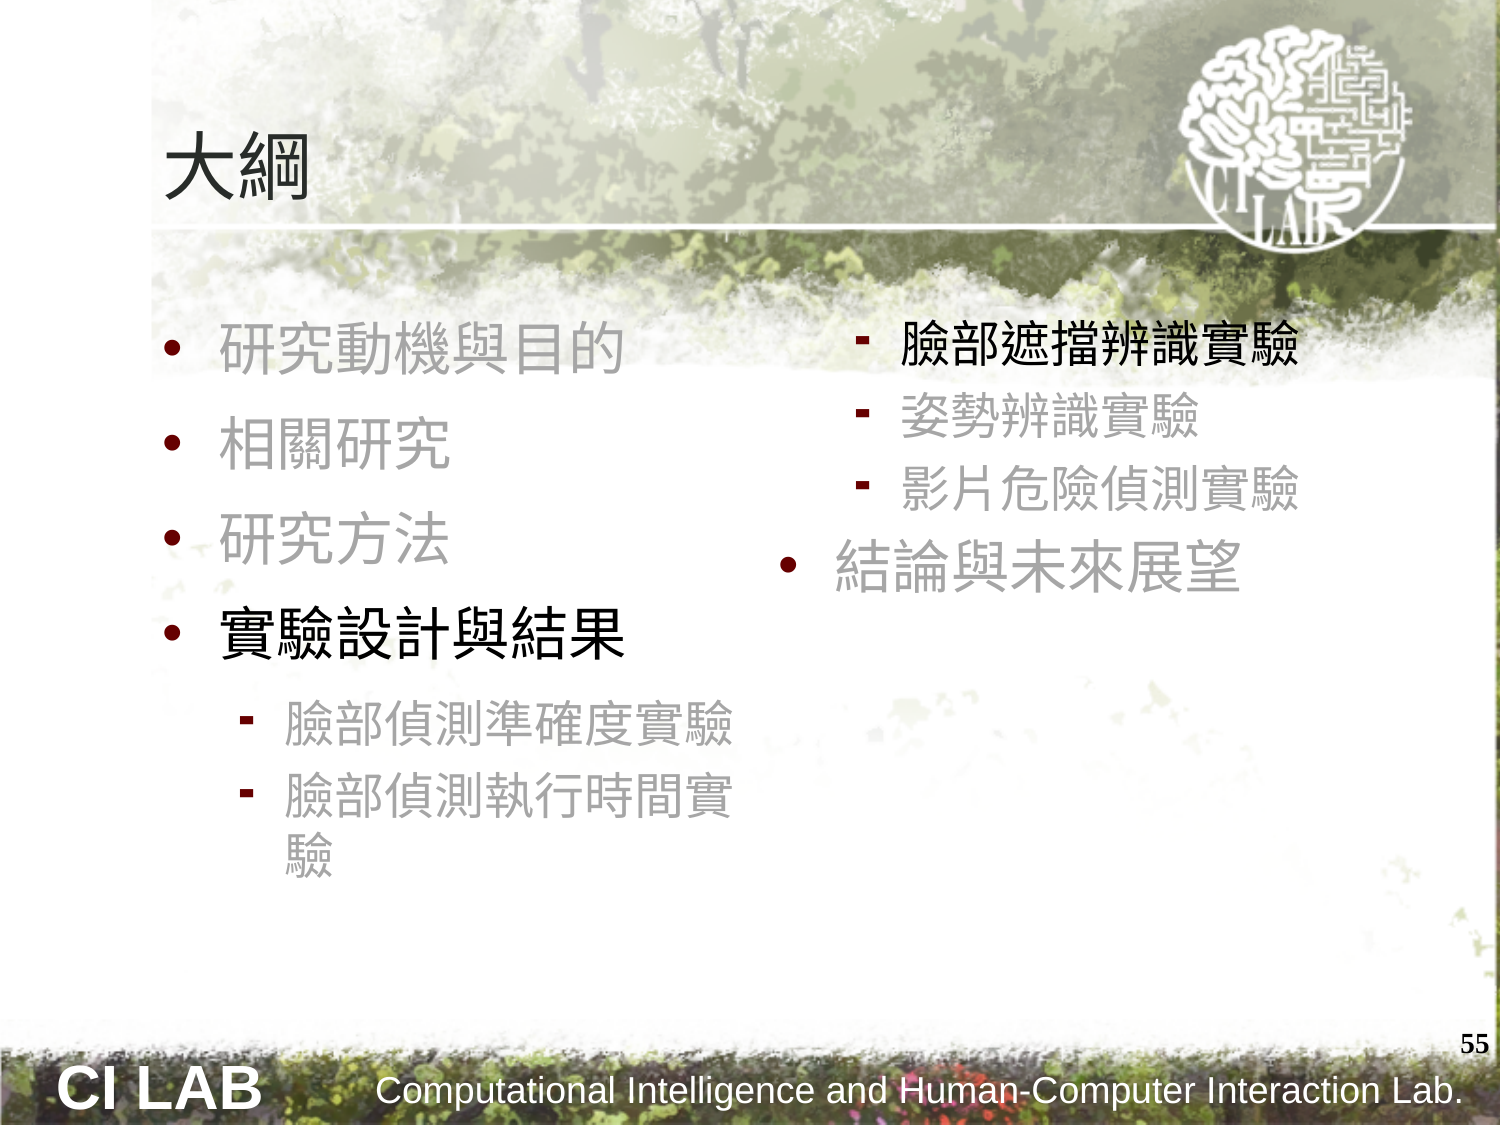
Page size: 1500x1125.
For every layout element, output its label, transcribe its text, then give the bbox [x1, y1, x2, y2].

text_box 研究動機與目的 相關研究 研究方法 實驗設計與結果 臉部偵測準確度實驗 臉部偵測執行時間實驗 臉部遮擋辨識實驗 姿勢辨識實驗 影片危險偵測實驗 結論與未來展望 [147, 304, 1410, 961]
slide_number 55 [1426, 985, 1500, 1067]
title 大綱 [147, 31, 1448, 219]
picture [0, 0, 1500, 1125]
